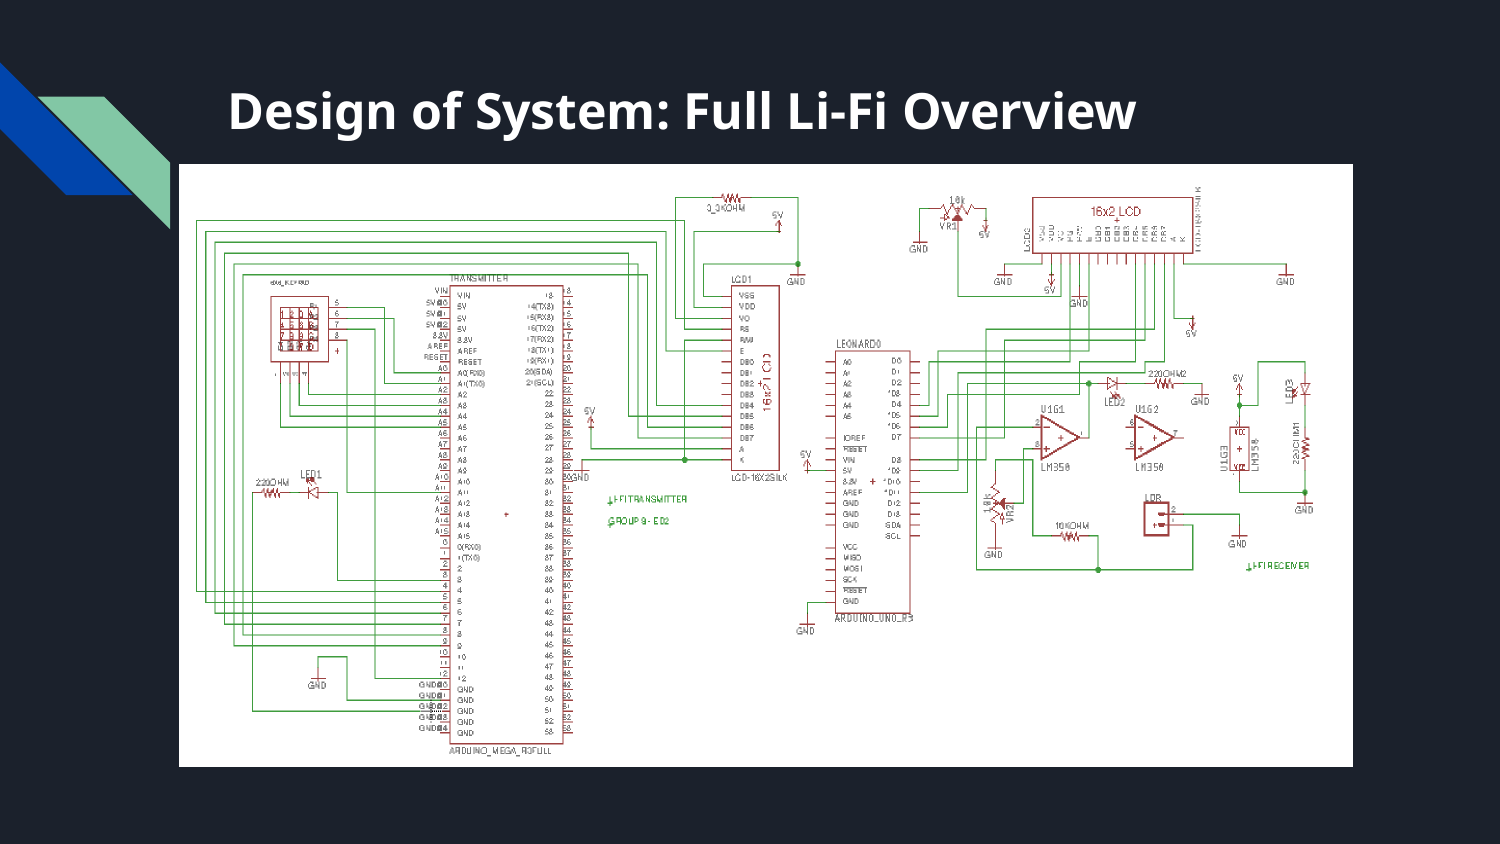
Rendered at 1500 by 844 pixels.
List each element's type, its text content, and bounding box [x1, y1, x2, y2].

title Design of System: Full Li-Fi Overview [212, 64, 1368, 215]
picture [179, 164, 1354, 767]
